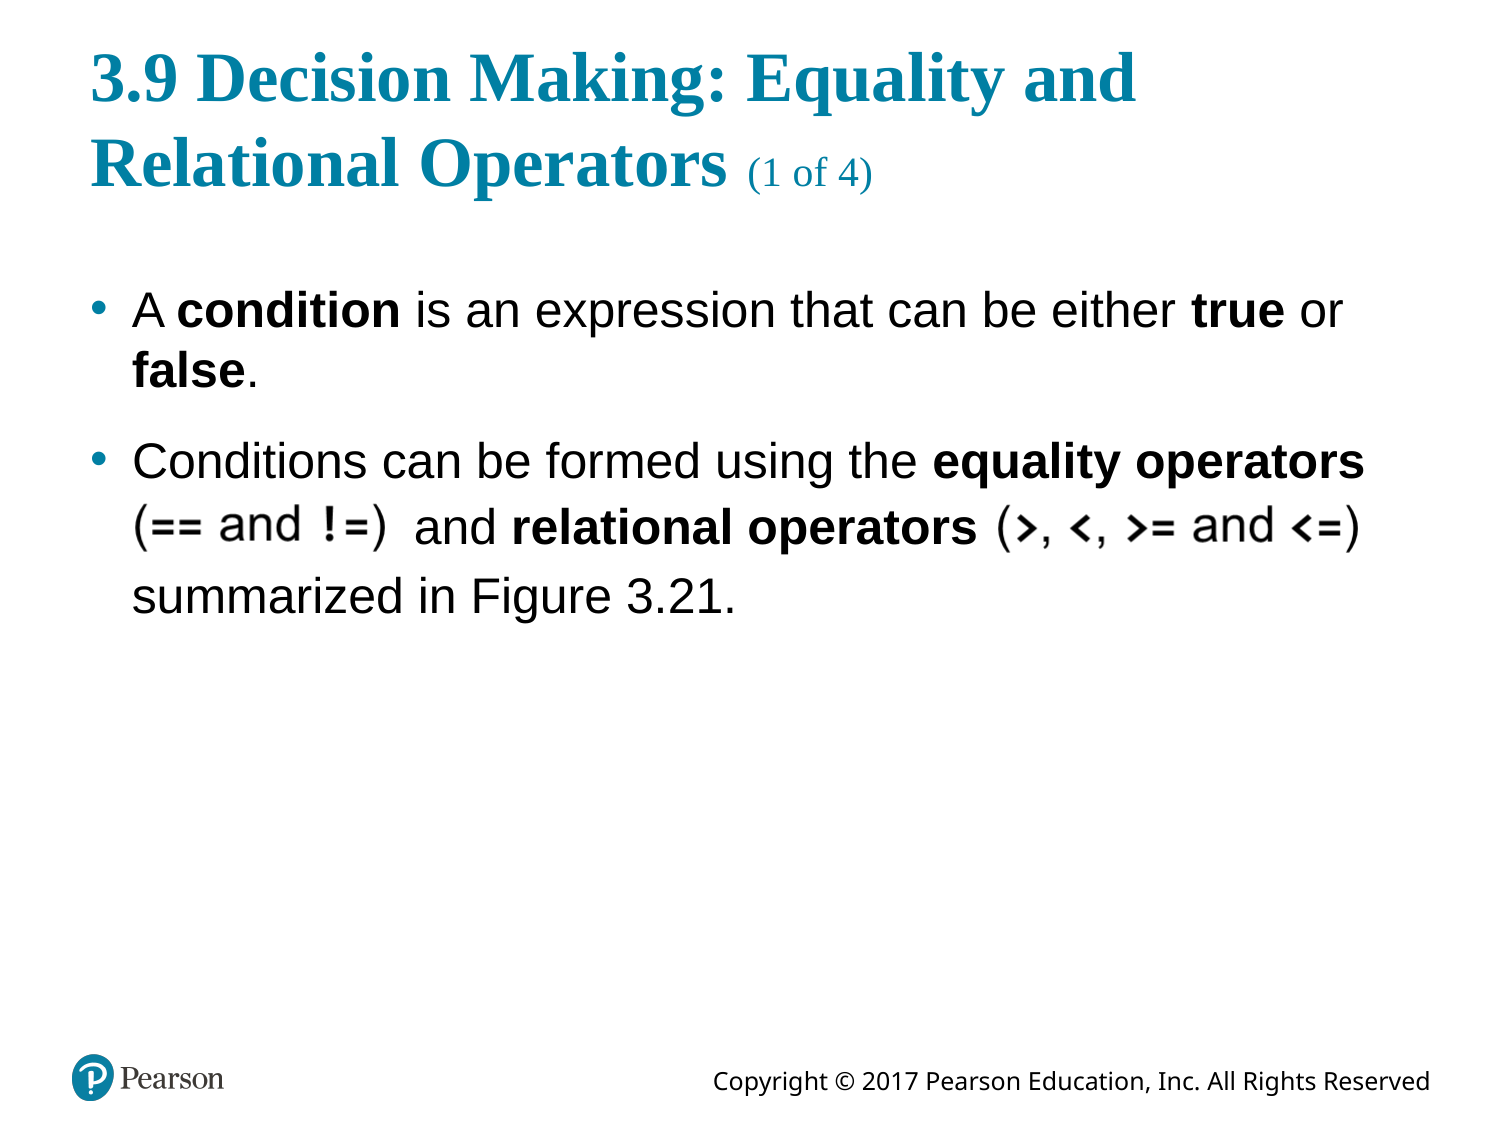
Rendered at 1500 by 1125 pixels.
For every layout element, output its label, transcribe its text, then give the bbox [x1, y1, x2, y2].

list and relational operators [420, 479, 975, 554]
picture [98, 1054, 224, 1101]
picture [110, 477, 417, 556]
picture [80, 1063, 106, 1088]
picture [72, 1087, 83, 1101]
list Conditions can be formed using the equality operators [75, 413, 1425, 505]
picture [72, 1054, 88, 1070]
list summarized in Figure 3.21. [75, 548, 787, 639]
picture [978, 478, 1390, 566]
title 3.9 Decision Making: Equality and Relational Operators (1 of 4) [75, 35, 1425, 216]
list A condition is an expression that can be either true or false. [75, 262, 1425, 399]
